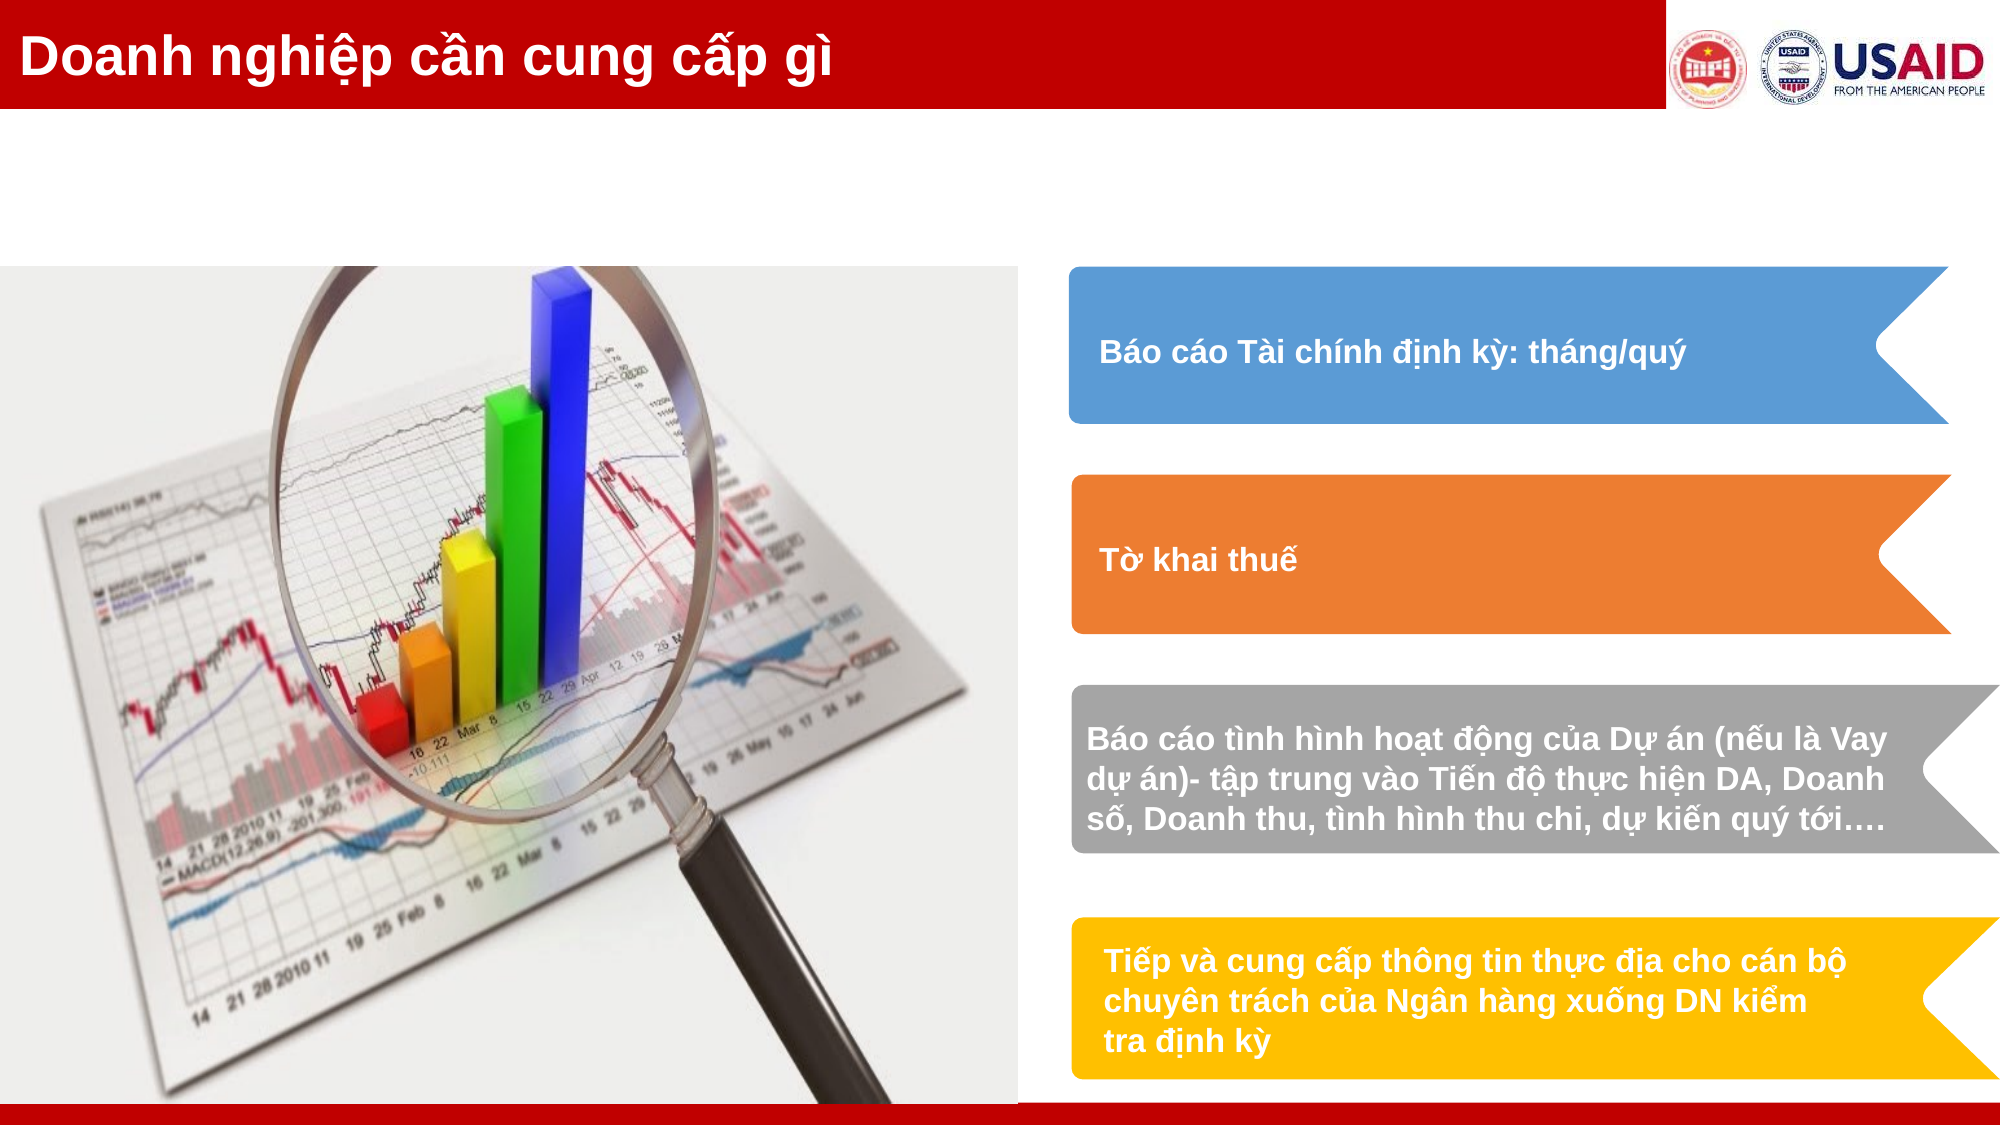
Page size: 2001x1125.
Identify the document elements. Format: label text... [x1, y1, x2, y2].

picture [0, 266, 1018, 1104]
text_box [1946, 797, 2000, 855]
text_box [1067, 265, 1952, 425]
text_box [1070, 916, 2000, 1081]
text_box Tờ khai thuế [1084, 530, 1824, 585]
text_box Báo cáo Tài chính định kỳ: tháng/quý [1084, 323, 1850, 423]
picture [1730, 0, 2001, 132]
text_box Tiếp và cung cấp thông tin thực địa cho cán bộ chuyên trách của Ngân hàng xuống DN kiểm tra định kỳ [1088, 931, 1872, 1112]
text_box [1070, 683, 2000, 844]
title Doanh nghiệp cần cung cấp gì [4, 0, 1730, 166]
text_box [1070, 473, 1955, 636]
text_box Báo cáo tình hình hoạt động của Dự án (nếu là Vay dự án)- tập trung vào Tiến độ thực hiện DA, Doanh số, Doanh thu, tình hình thu chi, dự kiến quý tới…. [1071, 710, 1946, 890]
